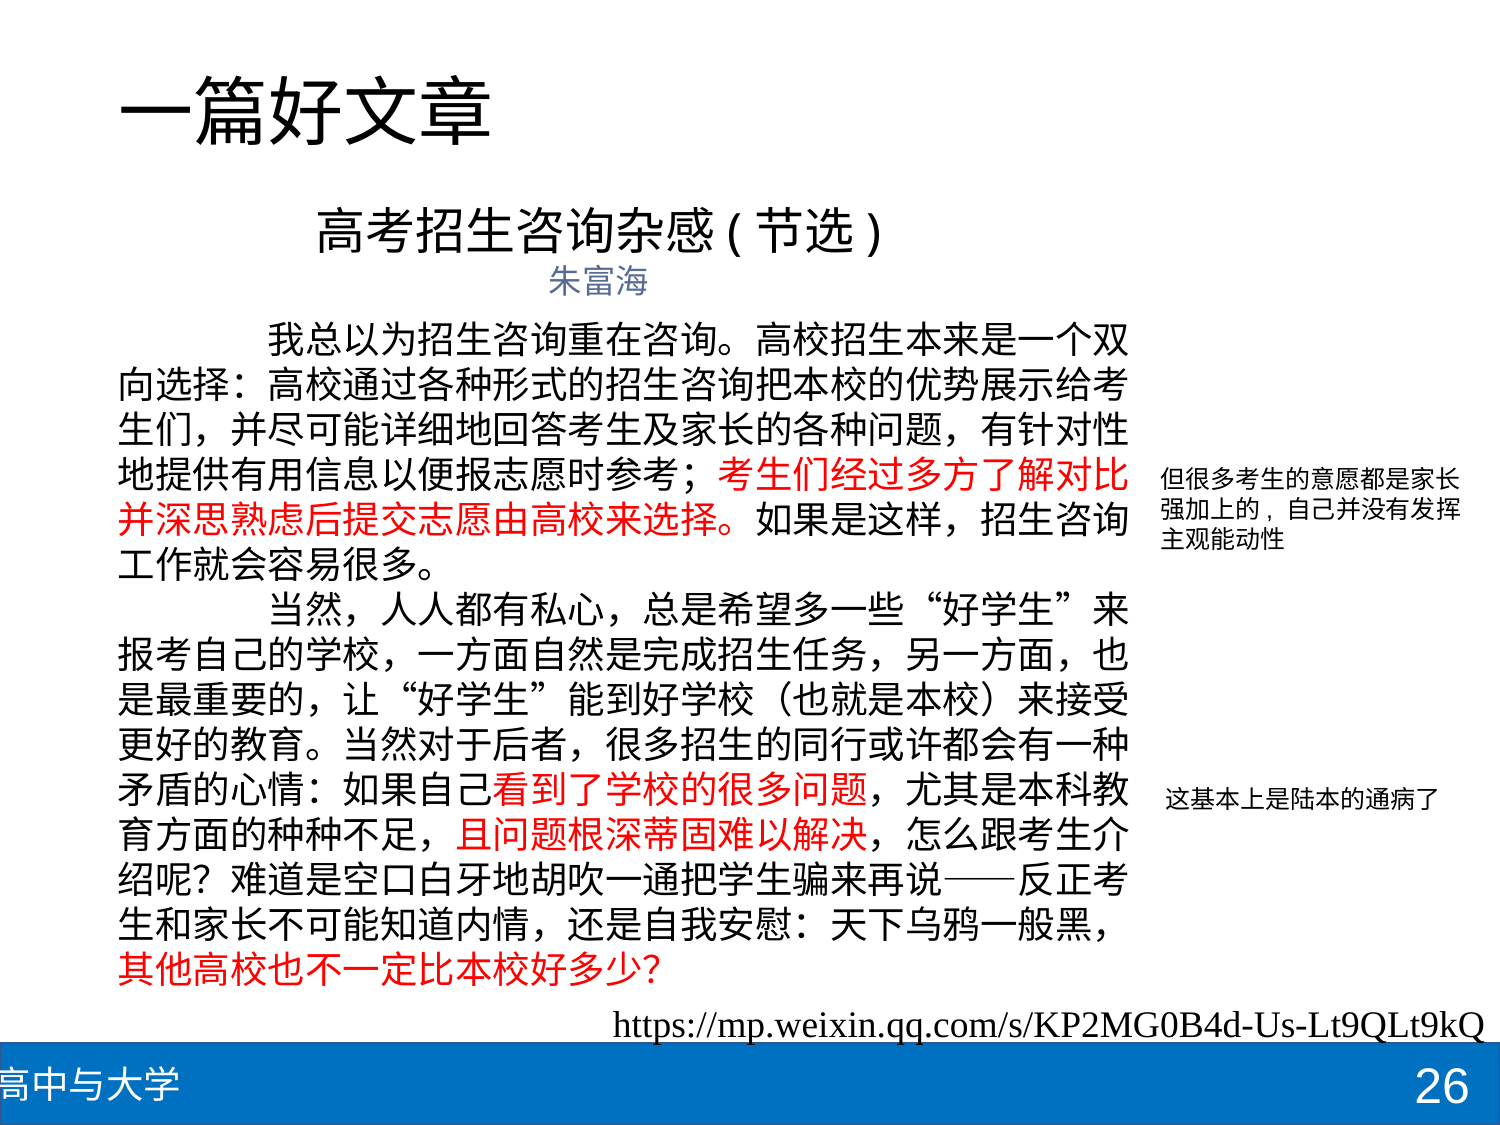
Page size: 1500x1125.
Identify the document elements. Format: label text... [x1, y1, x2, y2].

title 一篇好文章 [103, 59, 1397, 171]
text_box 这基本上是陆本的通病了 [1150, 776, 1493, 821]
slide_number 26 [1147, 1054, 1485, 1114]
text_box https://mp.weixin.qq.com/s/KP2MG0B4d-Us-Lt9QLt9kQ [518, 992, 1500, 1052]
text_box 我总以为招生咨询重在咨询。高校招生本来是一个双向选择：高校通过各种形式的招生咨询把本校的优势展示给考生们，并尽可能详细地回答考生及家长的各种问题，有针对性地提供有用信息以便报志愿时参考；考生们经过多方了解对比并深思熟虑后提交志愿由高校来选择。如果是这样，招生咨询工作就会容易很多。 当然，人人都有私心，总是希望多一些“好学生”来报考自己的学校，一方面自然是完成招生任务，另一方面，也是最重要的，让“好学生”能到好学校（也就是本校）来接受更好的教育。当然对于后者，很多招生的同行或许都会有一种矛盾的心情：如果自己看到了学校的很多问题，尤其是本科教育方面的种种不足，且问题根深蒂固难以解决，怎么跟考生介绍呢？难道是空口白牙地胡吹一通把学生骗来再说——反正考生和家长不可能知道内情，还是自我安慰：天下乌鸦一般黑，其他高校也不一定比本校好多少？ [103, 308, 1151, 999]
text_box 高考招生咨询杂感(节选) 朱富海 [300, 192, 897, 308]
text_box 但很多考生的意愿都是家长强加上的, 自己并没有发挥主观能动性 [1145, 456, 1487, 562]
